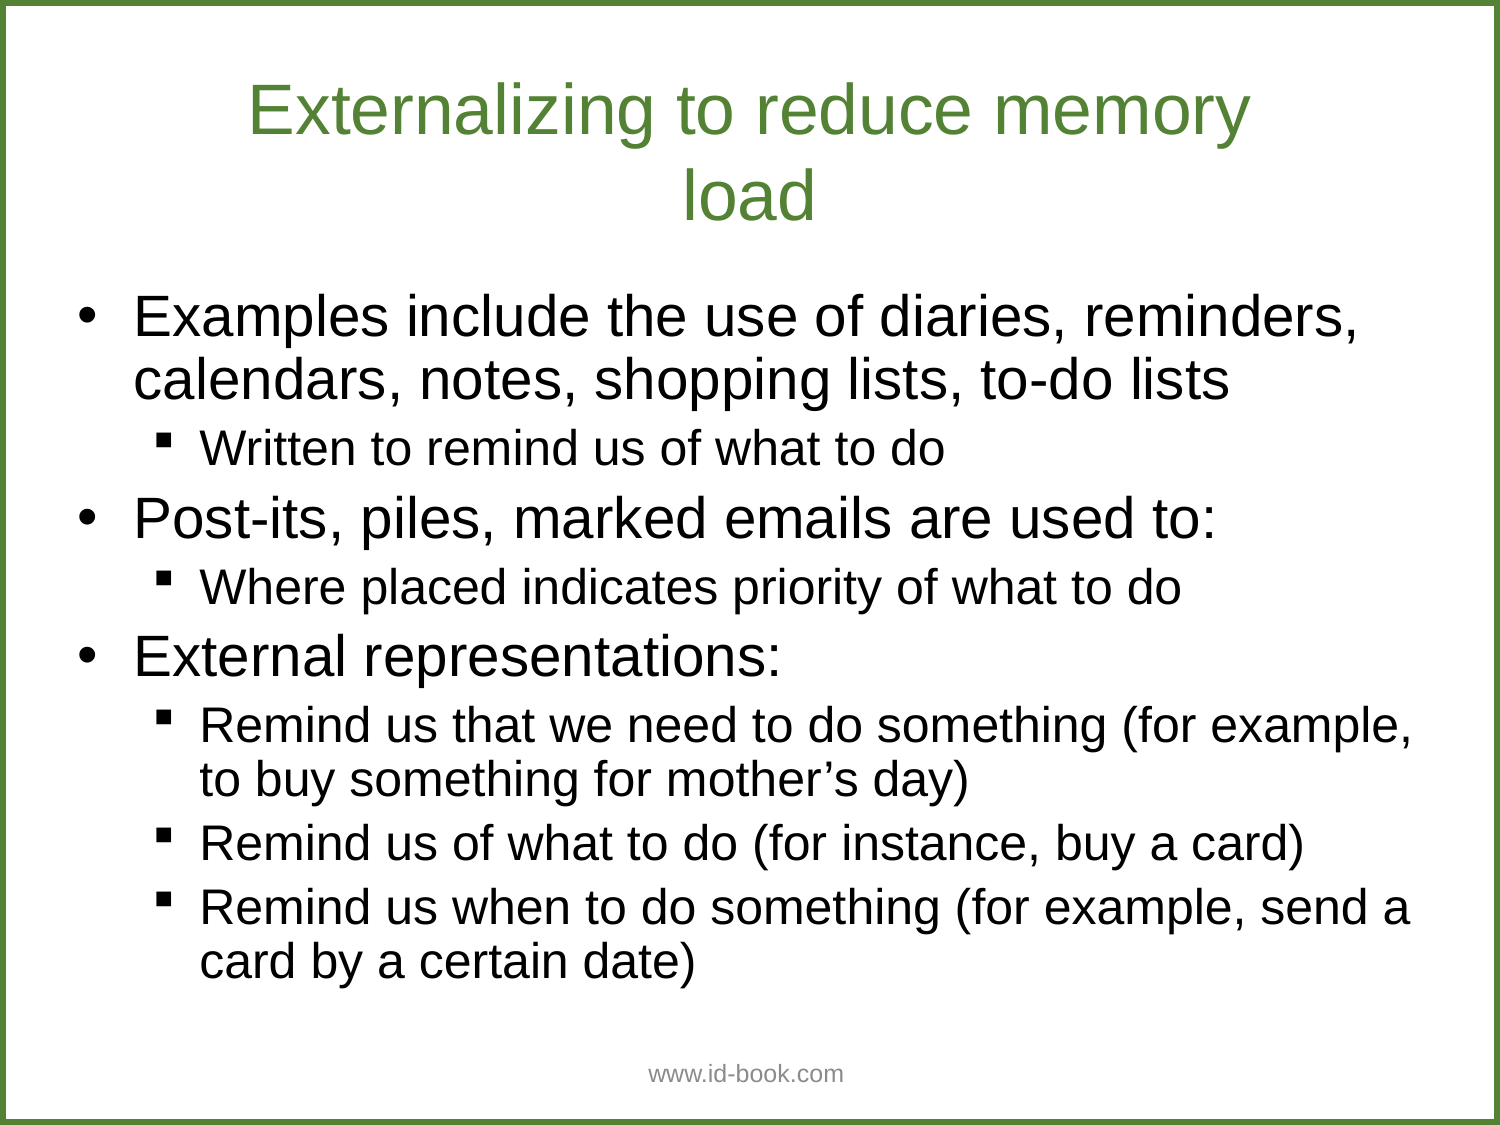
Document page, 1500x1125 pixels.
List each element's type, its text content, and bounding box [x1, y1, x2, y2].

footer www.id-book.com [512, 1042, 988, 1103]
title Externalizing to reduce memory load [165, 55, 1335, 243]
list Examples include the use of diaries, reminders, calendars, notes, shopping lists, to-do lists Written to remind us of what to do Post-its, piles, marked emails are used to: Where placed indicates priority of what to do External representations: Remind us that we need to do something (for example, to buy something for mother’s day) Remind us of what to do (for instance, buy a card) Remind us when to do something (for example, send a card by a certain date) [62, 278, 1438, 1012]
